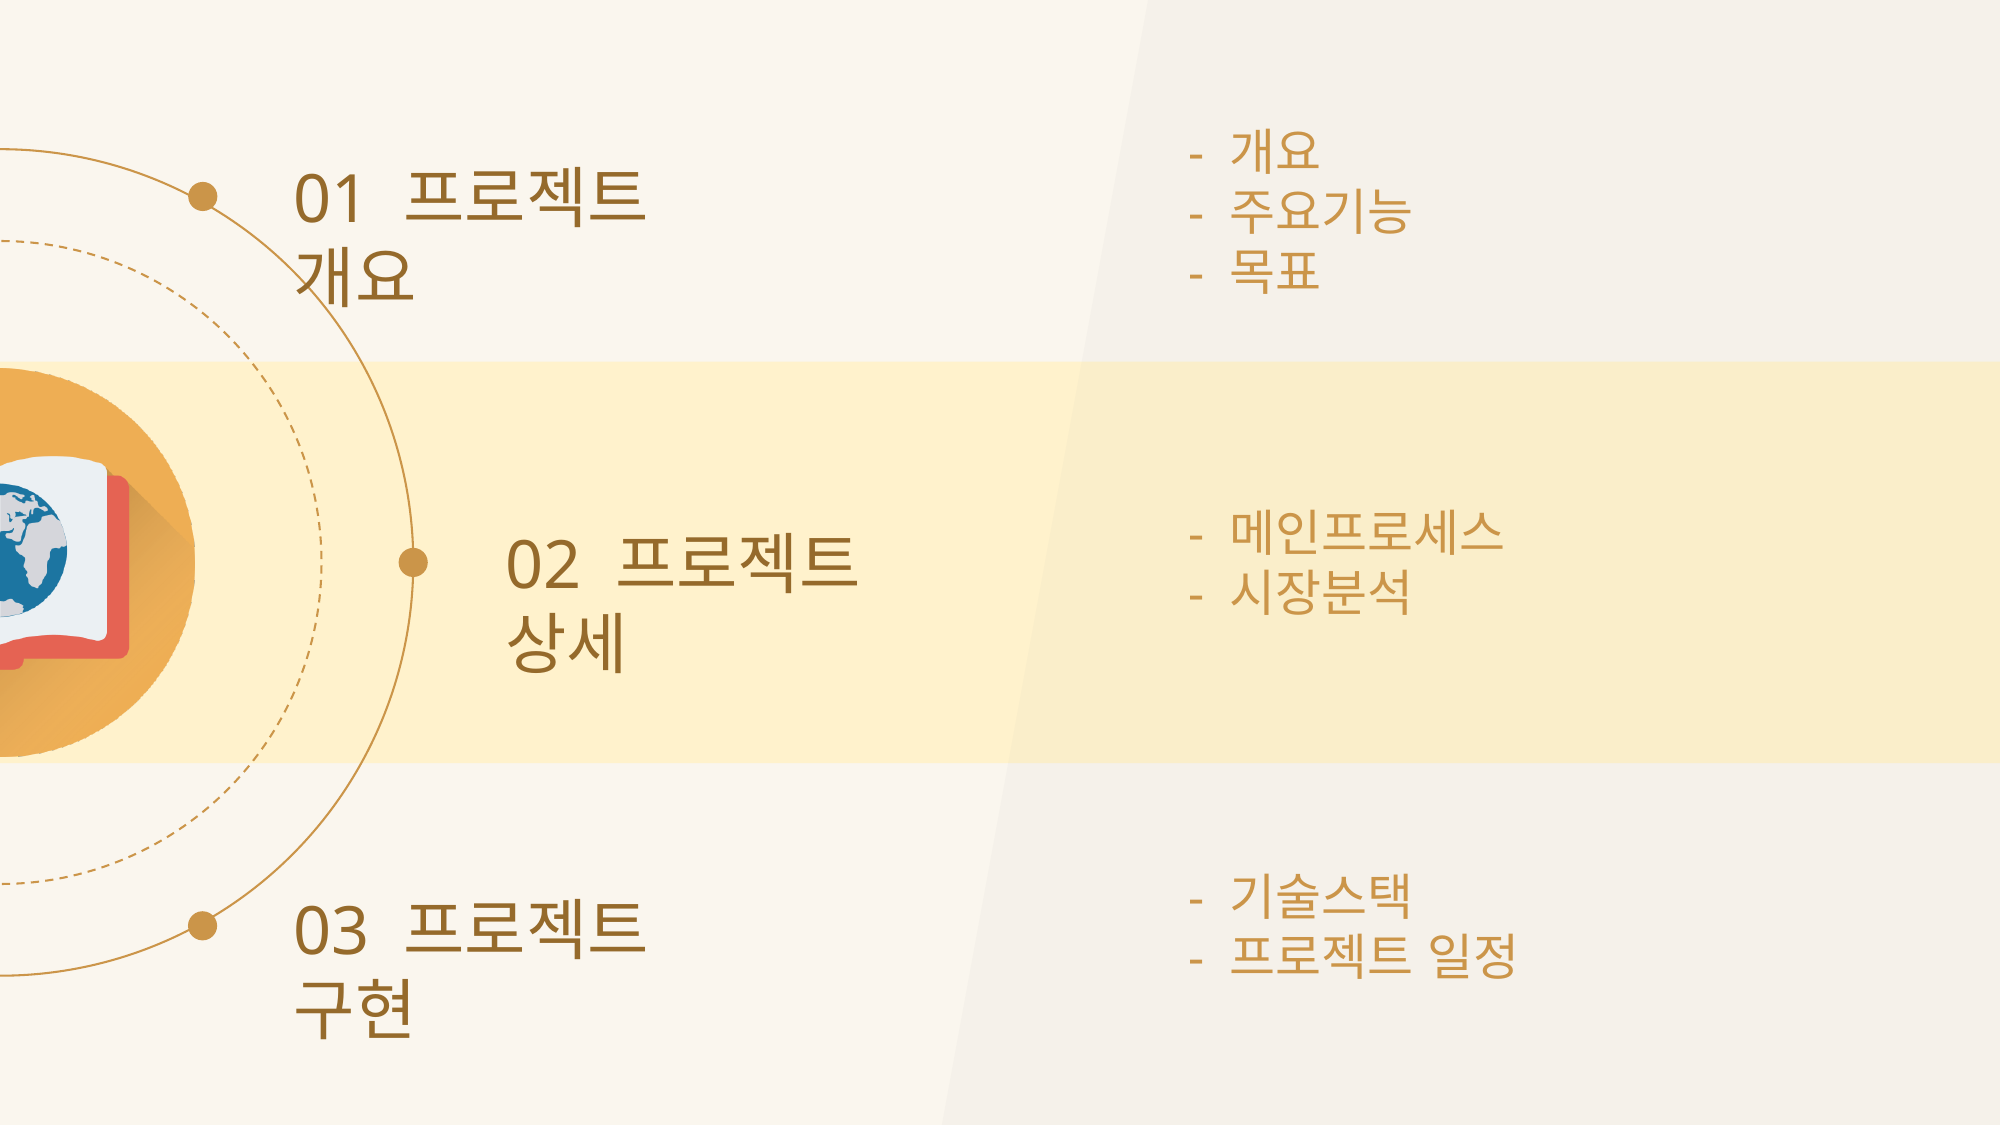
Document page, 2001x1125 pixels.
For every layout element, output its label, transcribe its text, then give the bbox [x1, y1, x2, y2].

text_box [0, 148, 412, 977]
text_box [940, 0, 2000, 1125]
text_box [188, 148, 790, 245]
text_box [187, 880, 790, 977]
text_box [398, 514, 1000, 611]
text_box - 개요 - 주요기능 - 목표 [1173, 112, 1633, 308]
text_box [363, 361, 1080, 764]
picture [0, 368, 195, 757]
text_box [0, 239, 323, 886]
text_box - 기술스택 - 프로젝트 일정 [1173, 857, 1633, 993]
text_box - 메인프로세스 - 시장분석 [1173, 494, 1719, 629]
